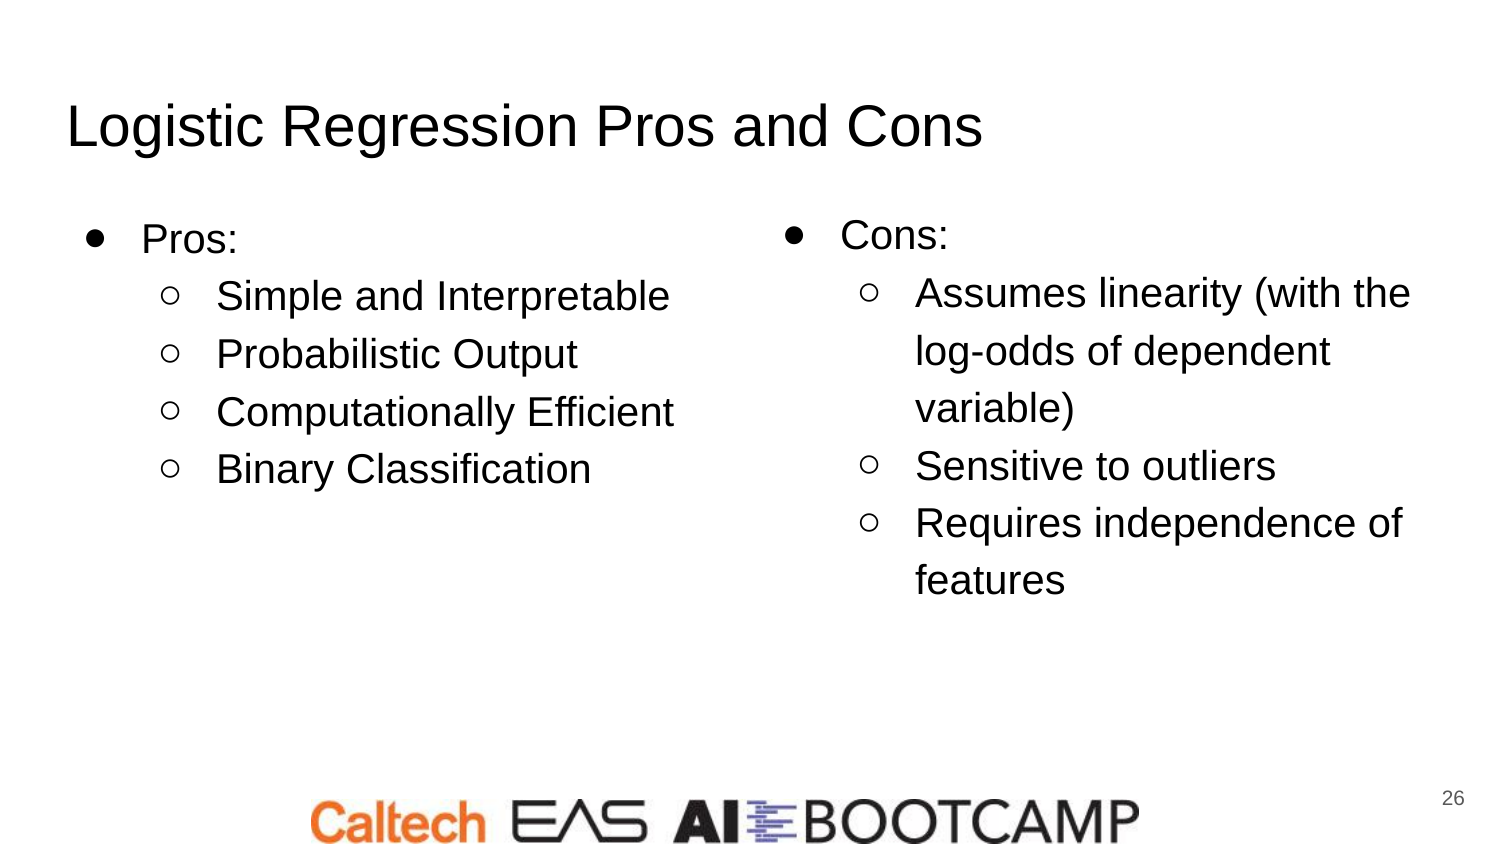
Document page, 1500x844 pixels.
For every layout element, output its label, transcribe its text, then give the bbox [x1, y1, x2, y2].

title Logistic Regression Pros and Cons [51, 72, 1449, 167]
list Cons: Assumes linearity (with the log-odds of dependent variable) Sensitive to outliers Requires independence of features [750, 185, 1450, 747]
slide_number ‹#› [1389, 764, 1480, 830]
picture [311, 799, 1139, 844]
list Pros: Simple and Interpretable Probabilistic Output Computationally Efficient Binary Classification [51, 189, 738, 750]
